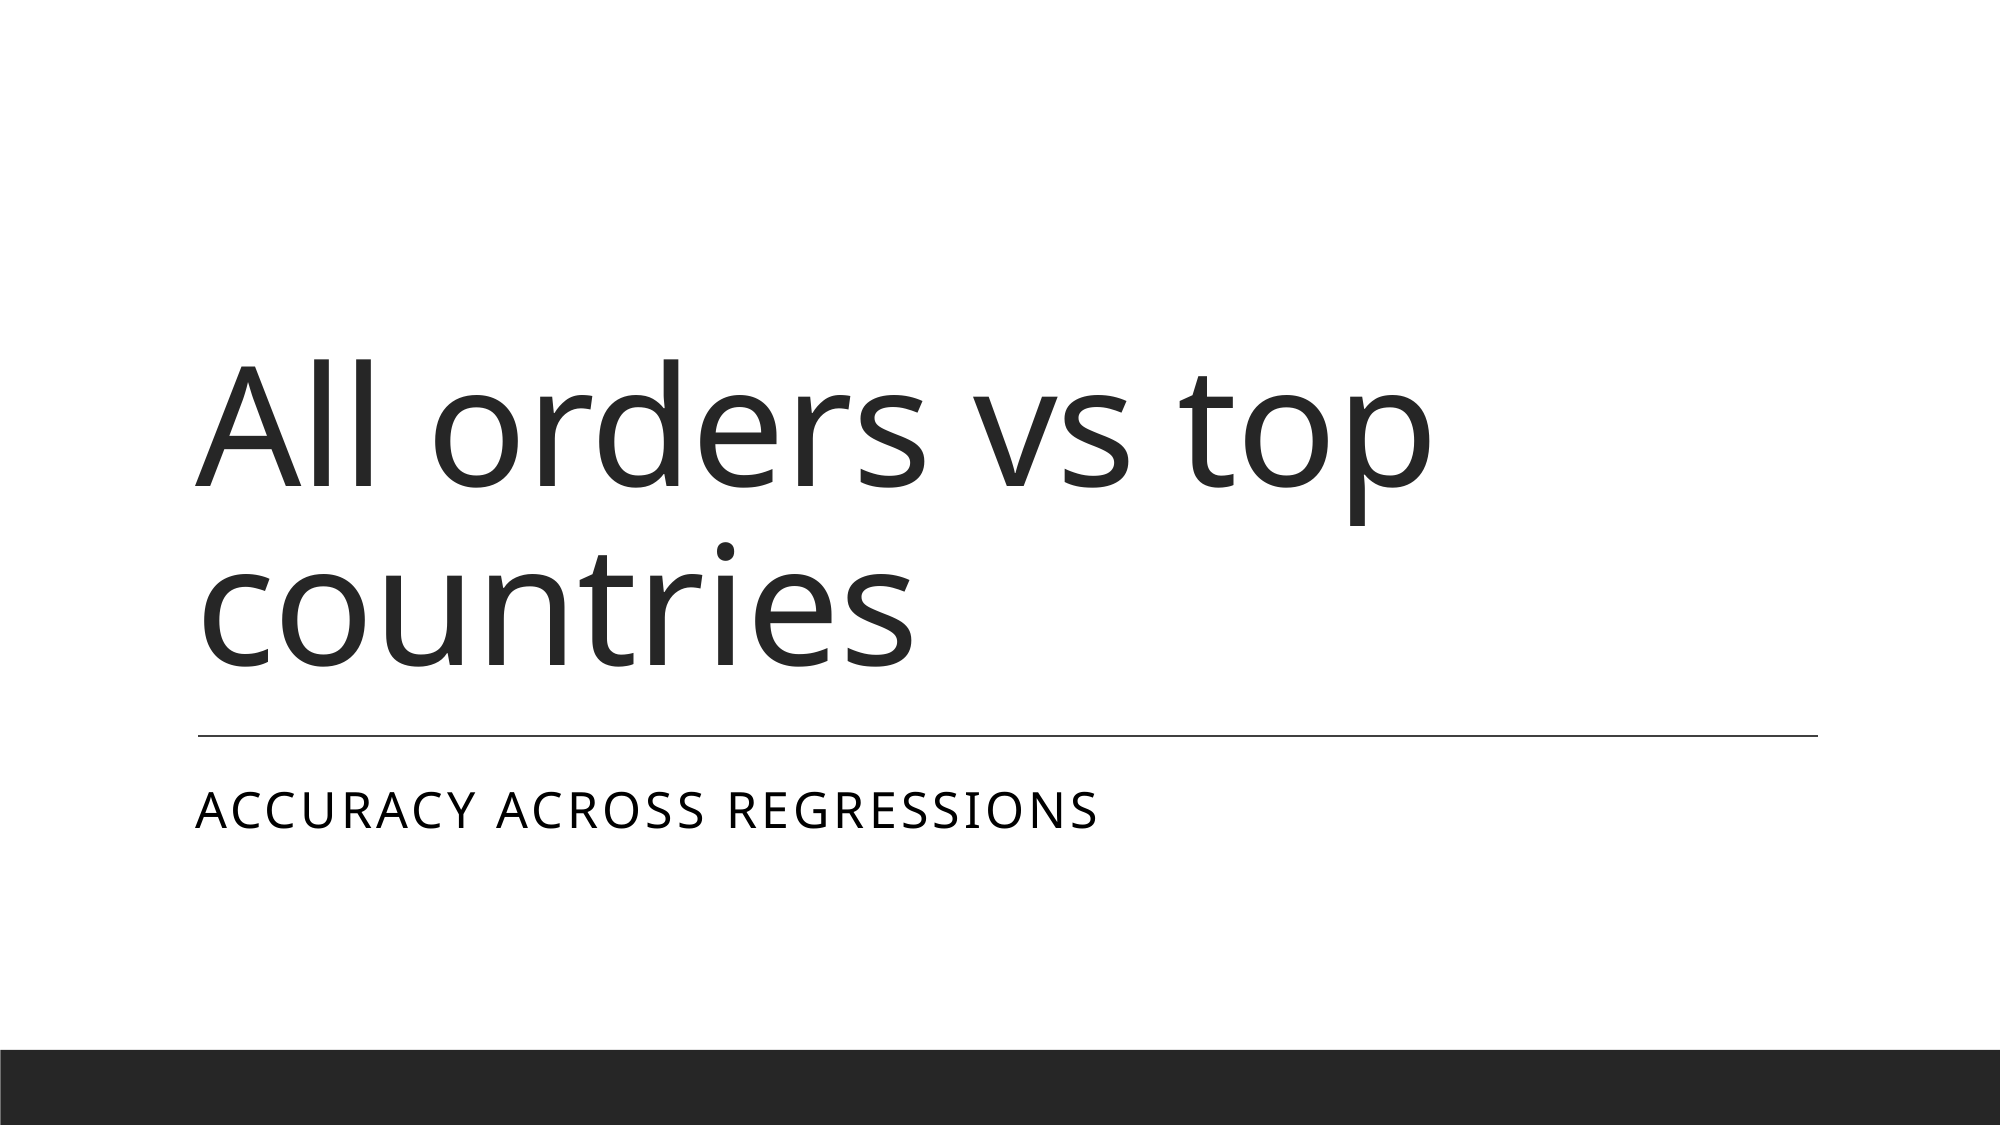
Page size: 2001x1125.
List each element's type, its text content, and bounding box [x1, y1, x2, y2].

title All orders vs top countries [180, 124, 1830, 710]
list Accuracy across regressions [180, 765, 1830, 953]
